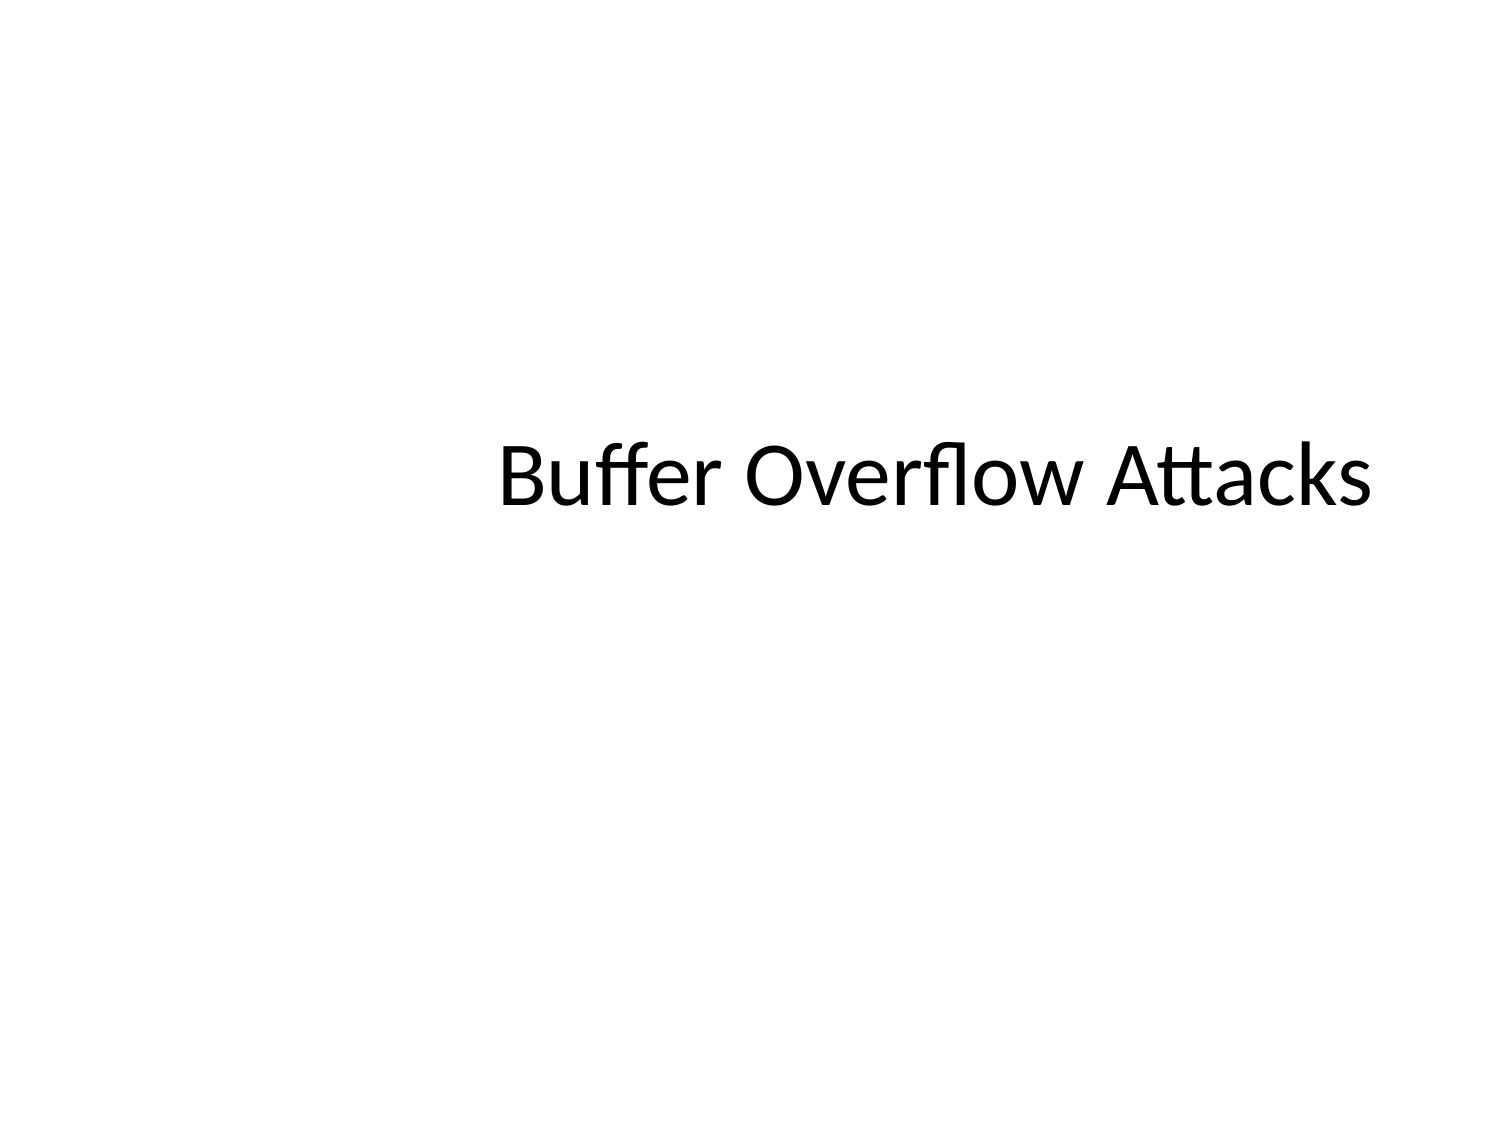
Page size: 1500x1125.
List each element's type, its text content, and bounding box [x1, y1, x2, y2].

title Buffer Overflow Attacks [112, 287, 1388, 651]
